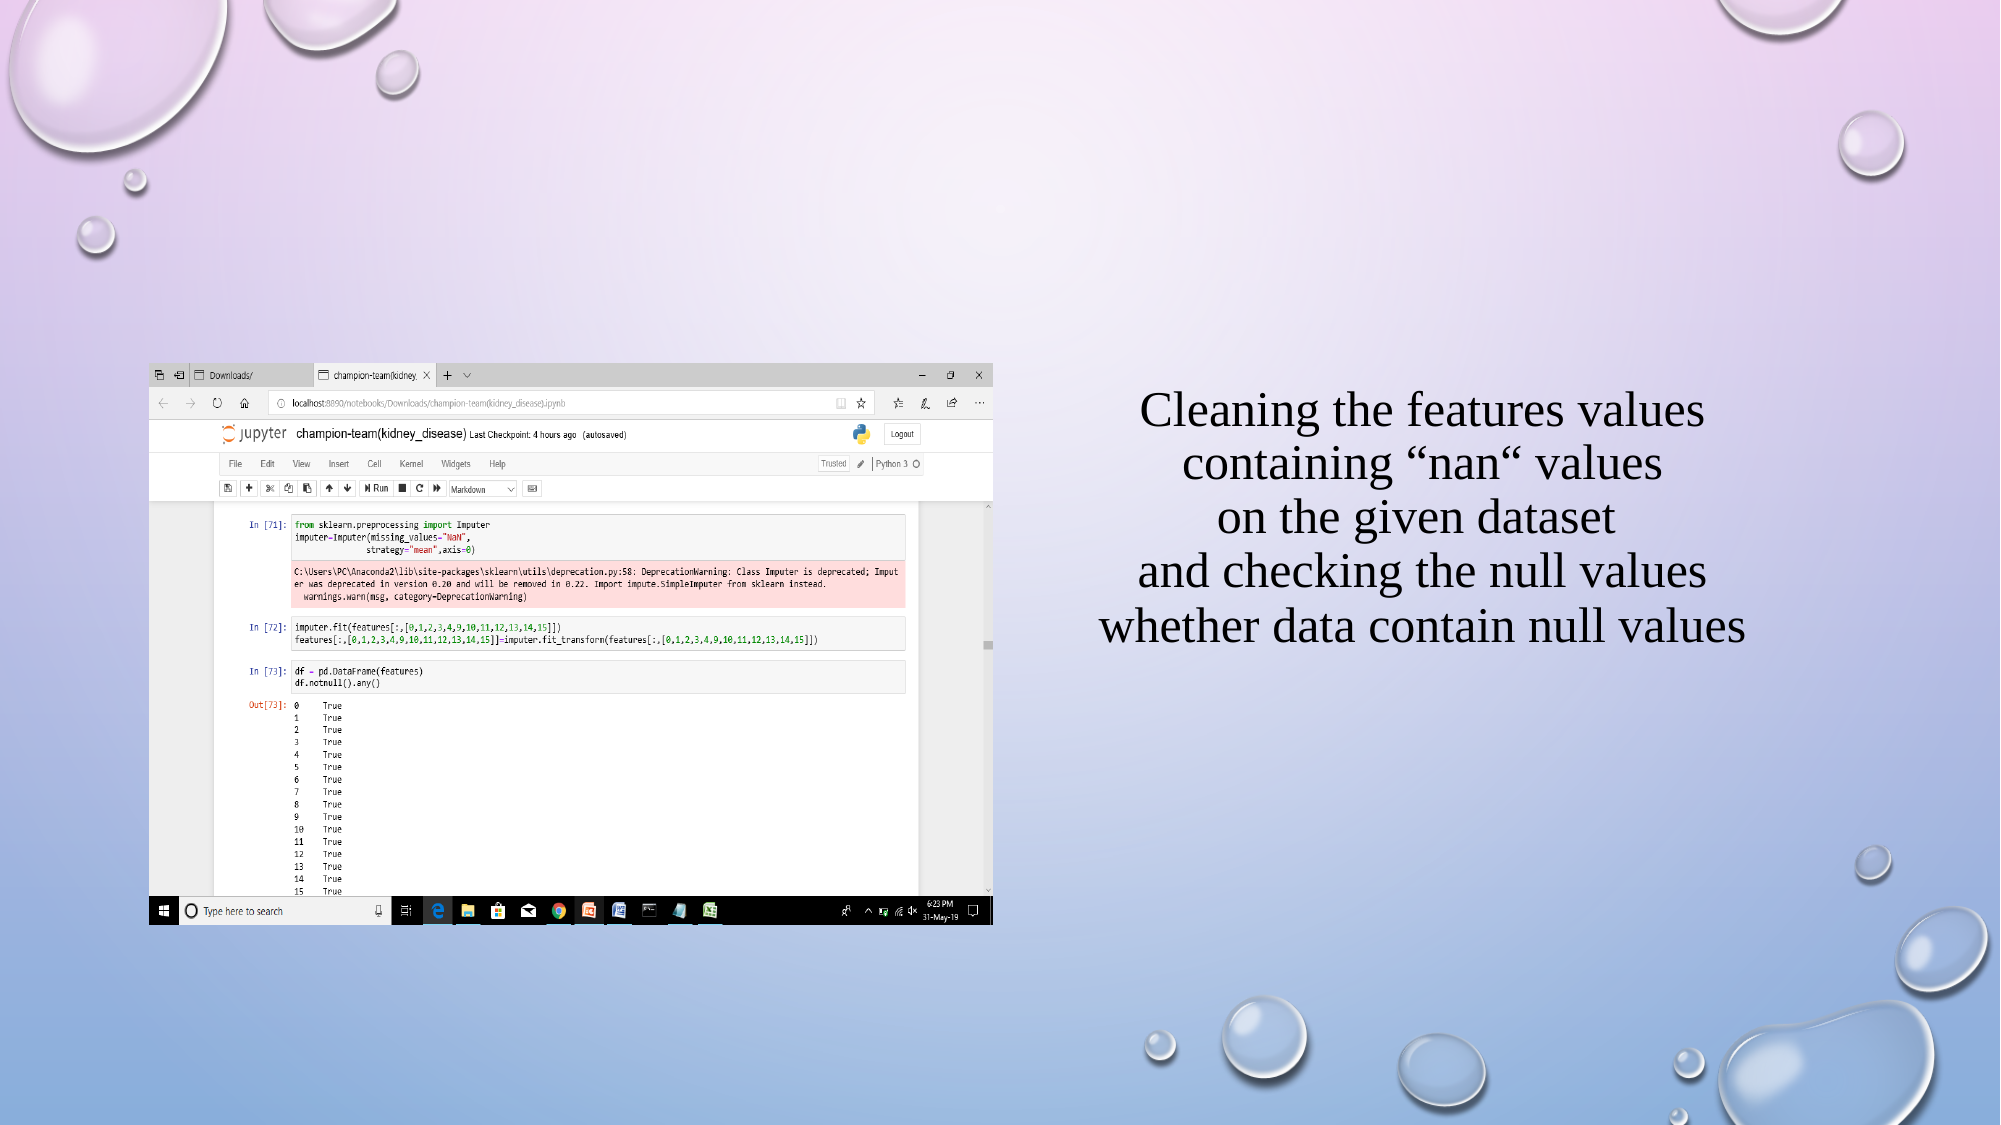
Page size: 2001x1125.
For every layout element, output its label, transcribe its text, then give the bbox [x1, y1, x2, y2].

title Cleaning the features values containing “nan“ values on the given dataset and checking the null values whether data contain null values [1042, 66, 1803, 969]
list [149, 362, 993, 926]
picture [0, 0, 2000, 1125]
